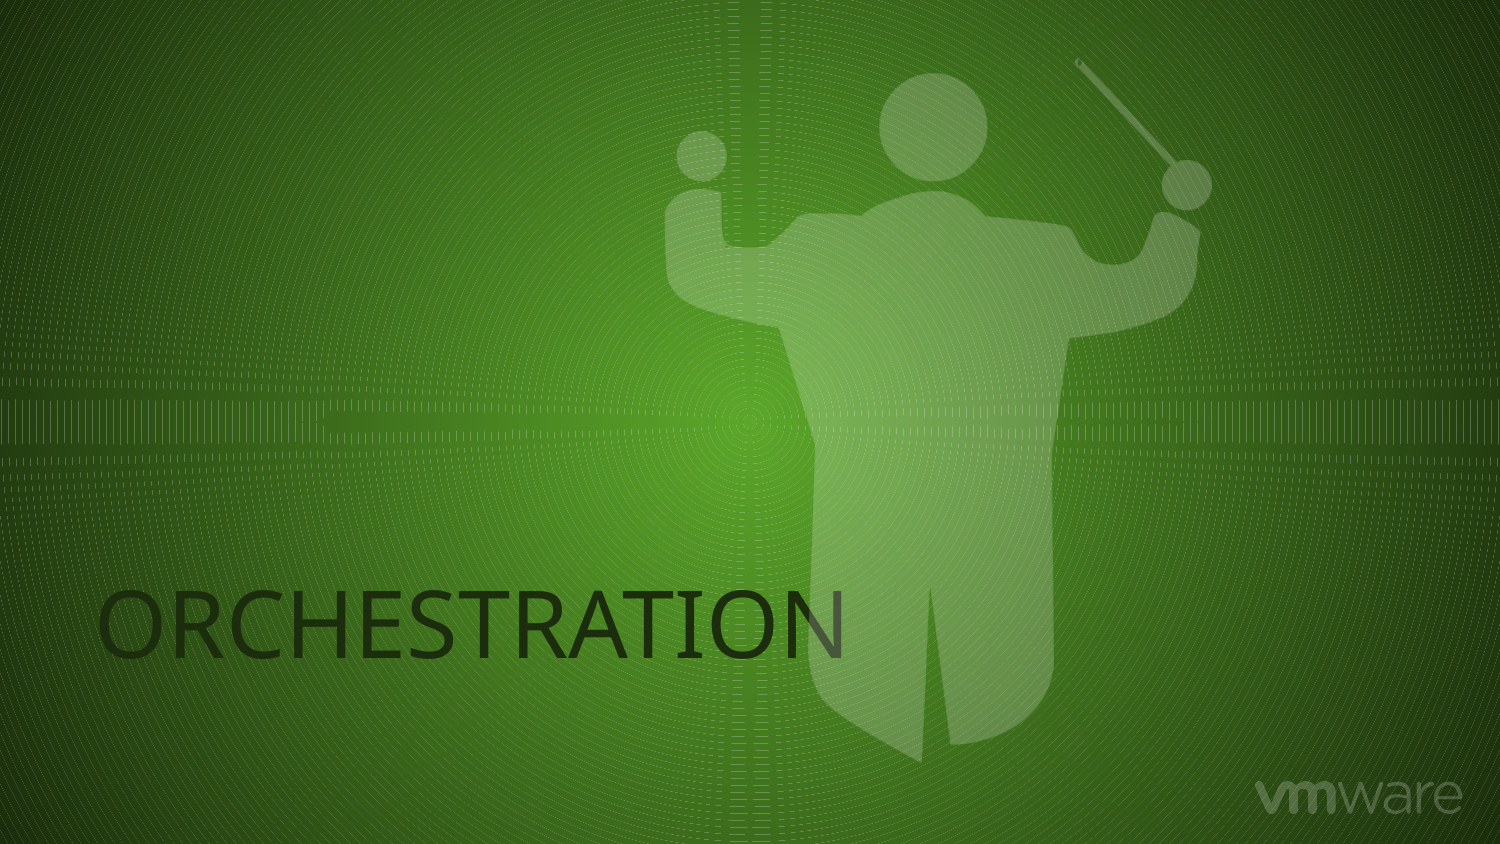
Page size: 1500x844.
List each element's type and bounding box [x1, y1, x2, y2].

text_box [144, 55, 1356, 789]
